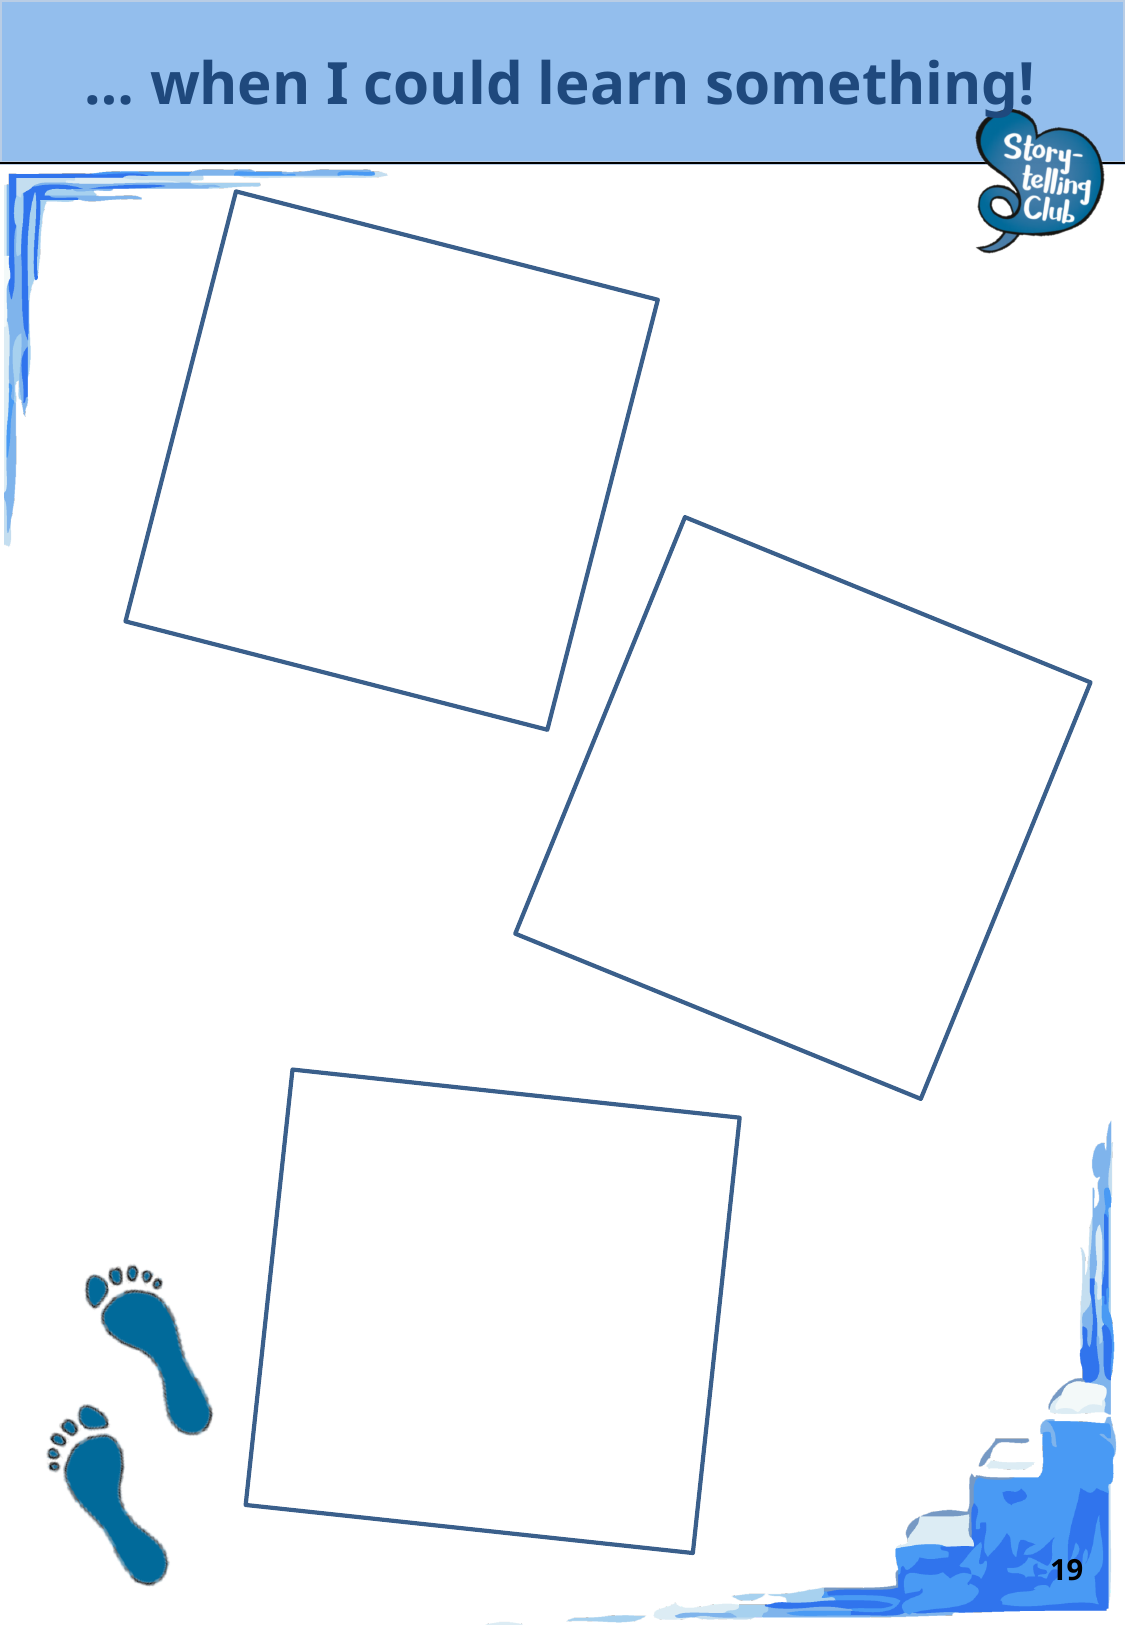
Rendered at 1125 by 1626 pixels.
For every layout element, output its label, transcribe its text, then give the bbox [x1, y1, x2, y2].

text_box … when I could learn something! [69, 1, 1125, 162]
text_box [0, 0, 1125, 162]
picture [4, 112, 1125, 1625]
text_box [173, 238, 1023, 1531]
